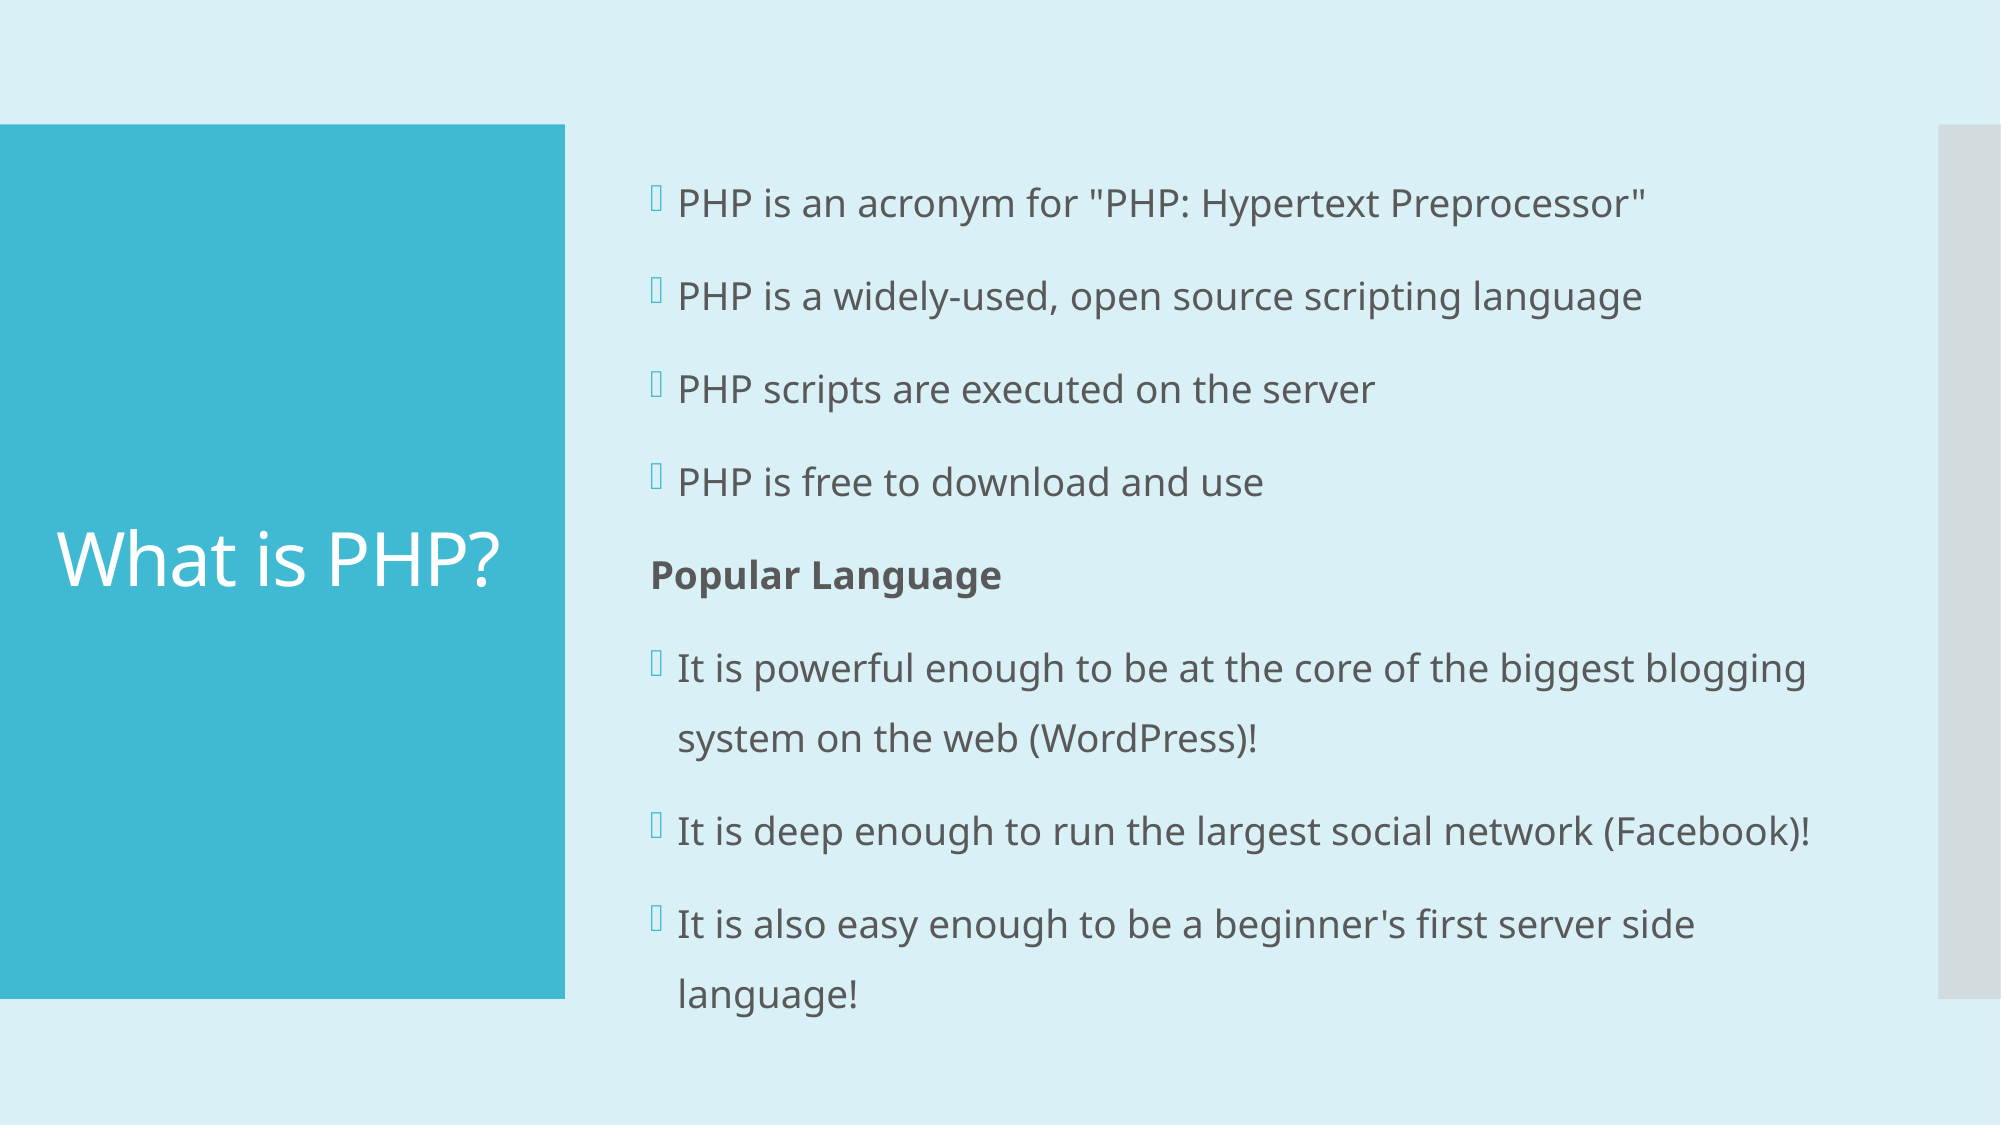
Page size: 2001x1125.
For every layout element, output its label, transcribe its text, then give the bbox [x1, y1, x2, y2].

title What is PHP? [41, 184, 525, 940]
list PHP is an acronym for "PHP: Hypertext Preprocessor" PHP is a widely-used, open source scripting language PHP scripts are executed on the server PHP is free to download and use Popular Language It is powerful enough to be at the core of the biggest blogging system on the web (WordPress)! It is deep enough to run the largest social network (Facebook)! It is also easy enough to be a beginner's first server side language! [634, 141, 1835, 1030]
